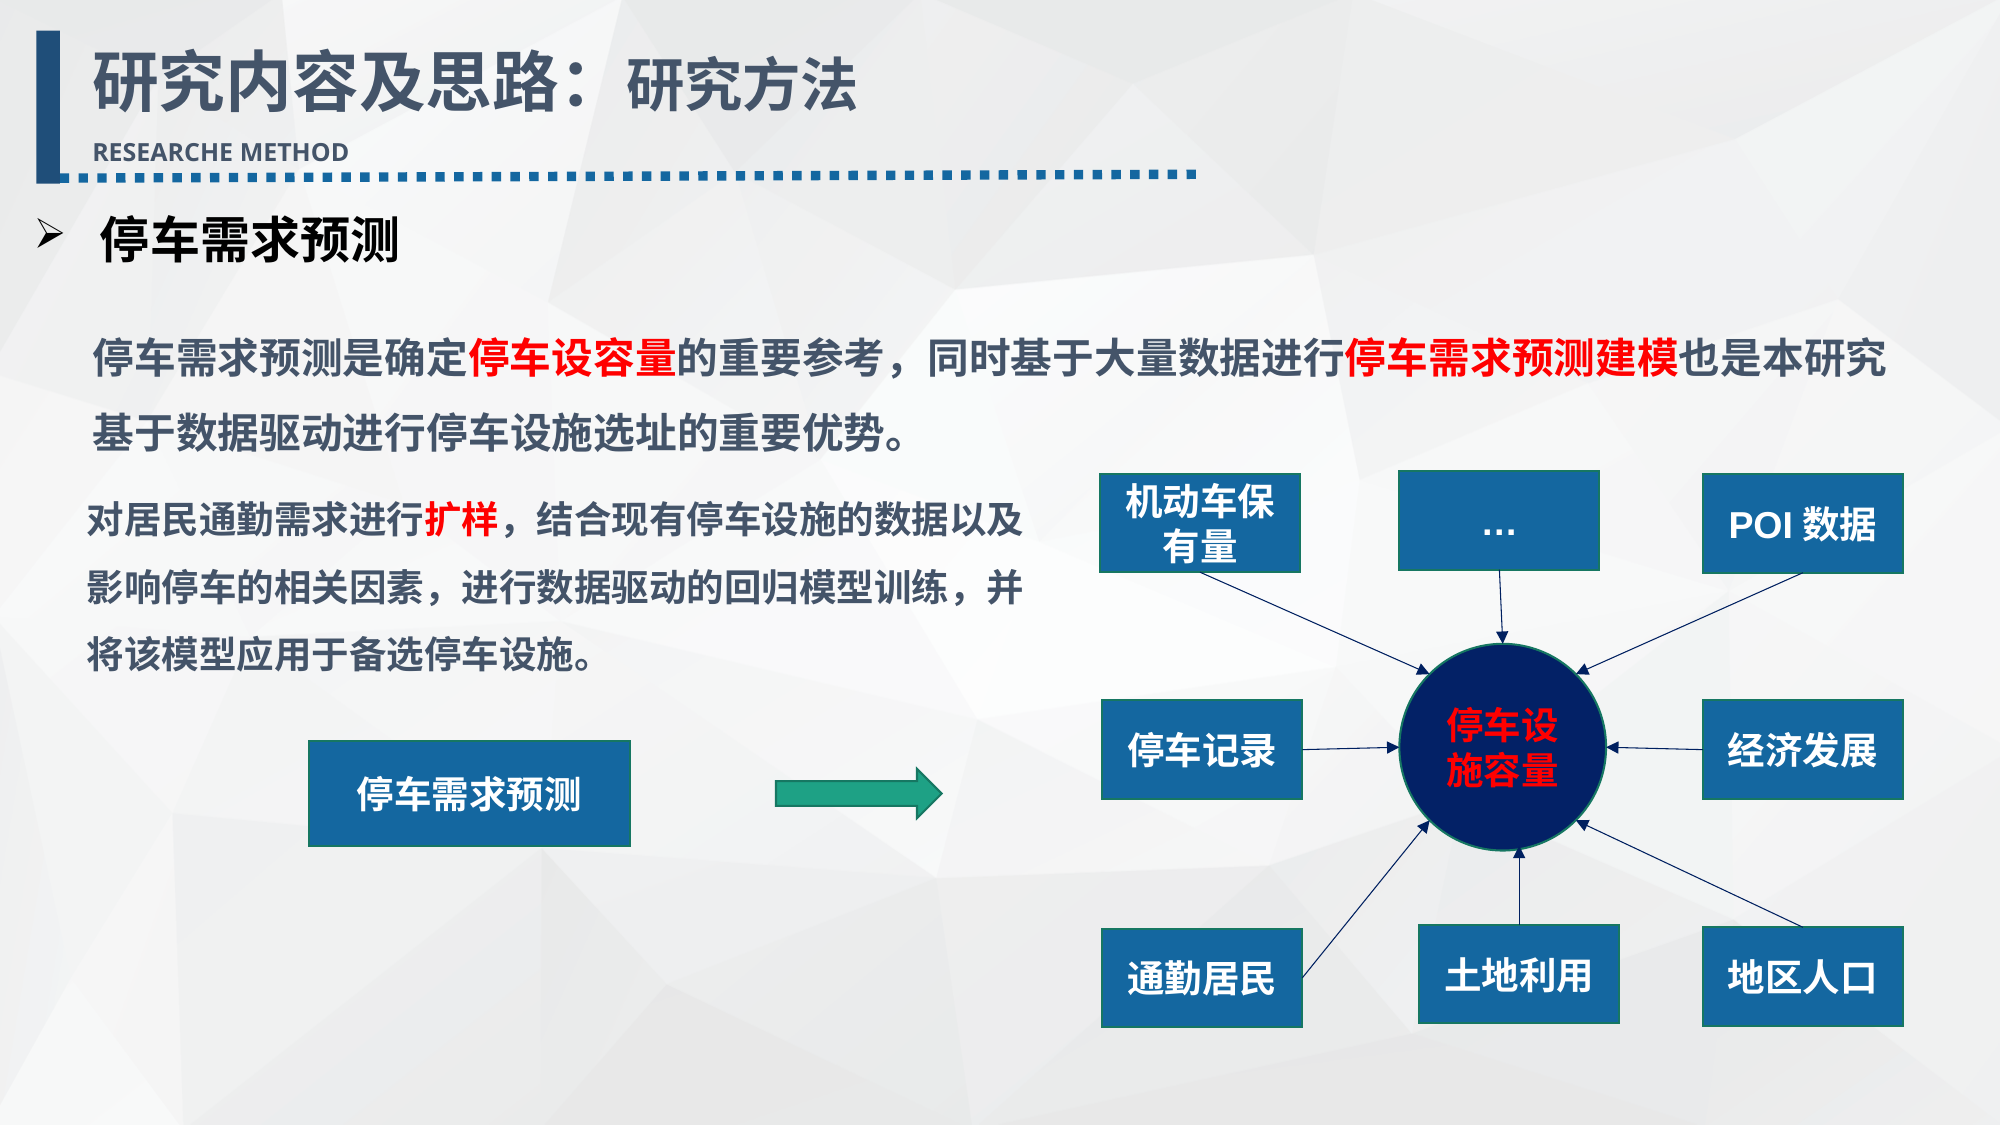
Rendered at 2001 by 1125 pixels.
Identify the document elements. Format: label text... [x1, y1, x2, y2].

text_box 停车需求预测 [19, 200, 1180, 276]
text_box 停车记录 [1101, 699, 1303, 800]
picture [0, 0, 2000, 1125]
text_box 机动车保有量 [1099, 473, 1301, 573]
text_box RESEARCHE METHOD [77, 128, 516, 174]
text_box 对居民通勤需求进行扩样，结合现有停车设施的数据以及影响停车的相关因素，进行数据驱动的回归模型训练，并将该模型应用于备选停车设施。 [71, 466, 1060, 684]
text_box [1575, 572, 1803, 675]
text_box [1199, 572, 1430, 675]
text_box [1302, 820, 1430, 978]
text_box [1499, 569, 1503, 644]
text_box [774, 766, 944, 821]
text_box 地区人口 [1702, 926, 1904, 1027]
text_box 停车需求预测 [308, 740, 631, 847]
text_box … [1398, 470, 1600, 571]
text_box 停车设施容量 [1398, 642, 1608, 852]
text_box 通勤居民 [1101, 928, 1303, 1028]
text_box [1575, 820, 1803, 928]
text_box 停车需求预测是确定停车设容量的重要参考，同时基于大量数据进行停车需求预测建模也是本研究基于数据驱动进行停车设施选址的重要优势。 [77, 299, 1930, 465]
text_box POI数据 [1702, 473, 1904, 574]
text_box 经济发展 [1702, 699, 1904, 800]
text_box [59, 174, 1200, 179]
text_box 土地利用 [1418, 924, 1620, 1024]
text_box [35, 30, 61, 185]
text_box 研究内容及思路：研究方法 [77, 32, 1270, 128]
